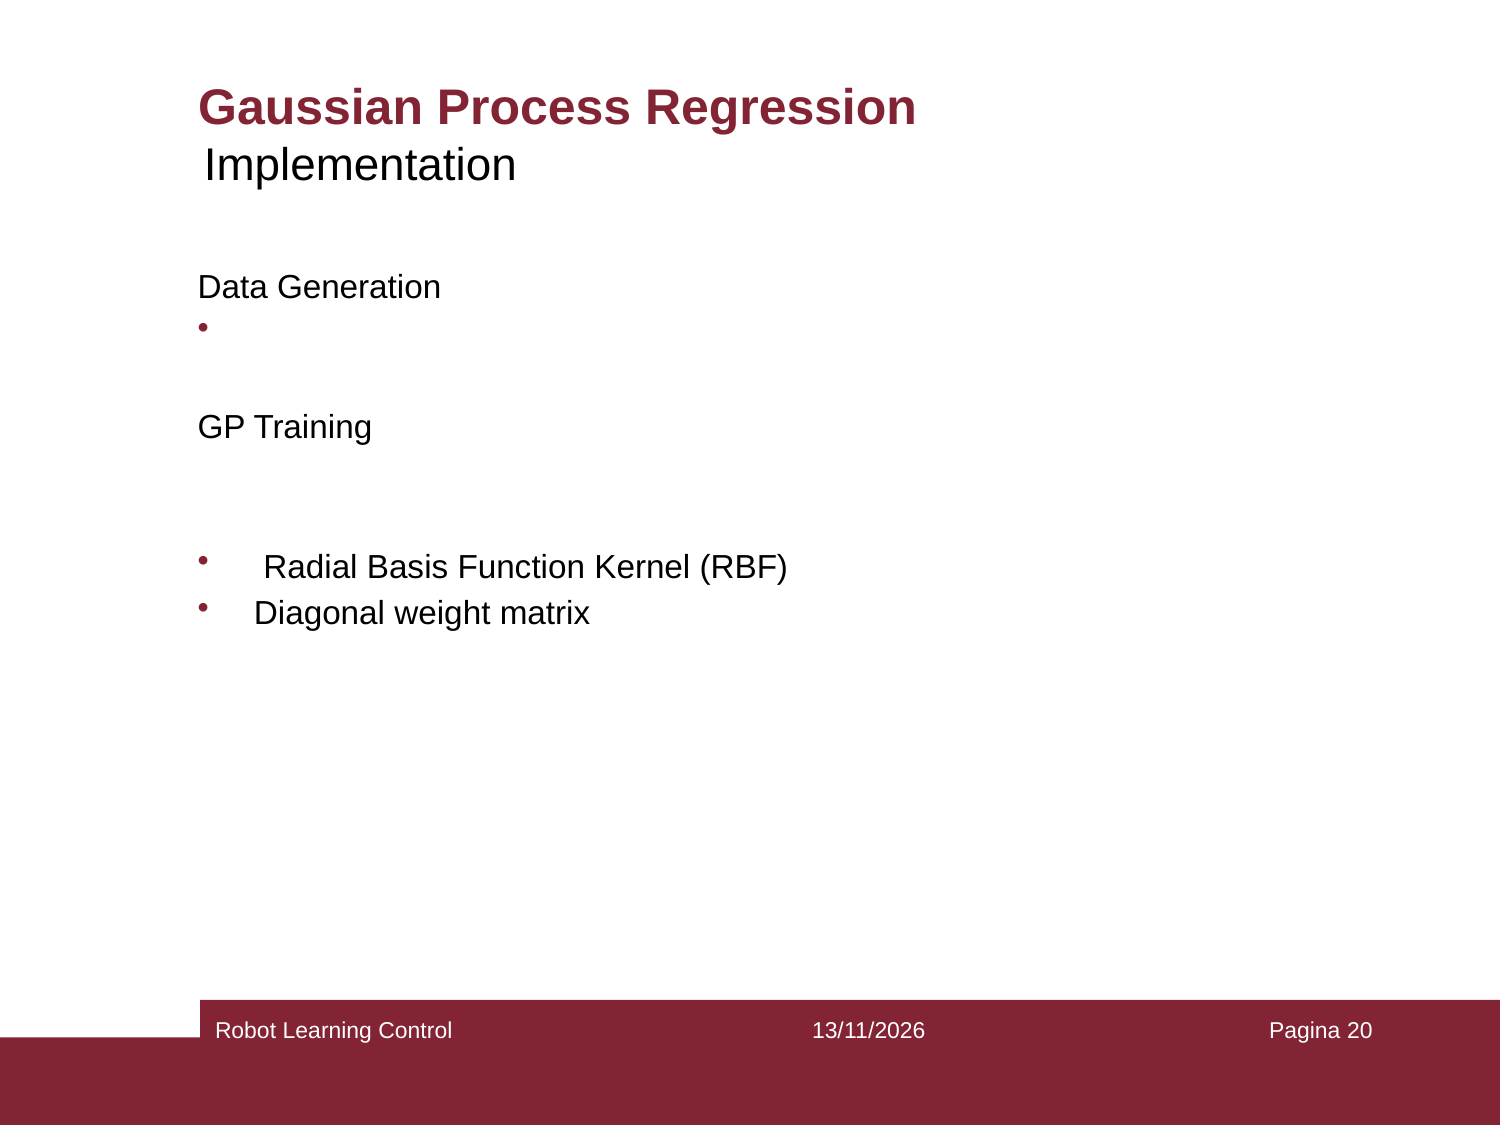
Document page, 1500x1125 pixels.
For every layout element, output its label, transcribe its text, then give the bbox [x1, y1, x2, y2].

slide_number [712, 1008, 1025, 1084]
slide_number Pagina 20 [1074, 1008, 1388, 1084]
text_box Implementation [189, 127, 1404, 197]
title Gaussian Process Regression [183, 67, 1400, 163]
footer Robot Learning Control [200, 1008, 675, 1084]
text_box [184, 287, 1400, 950]
